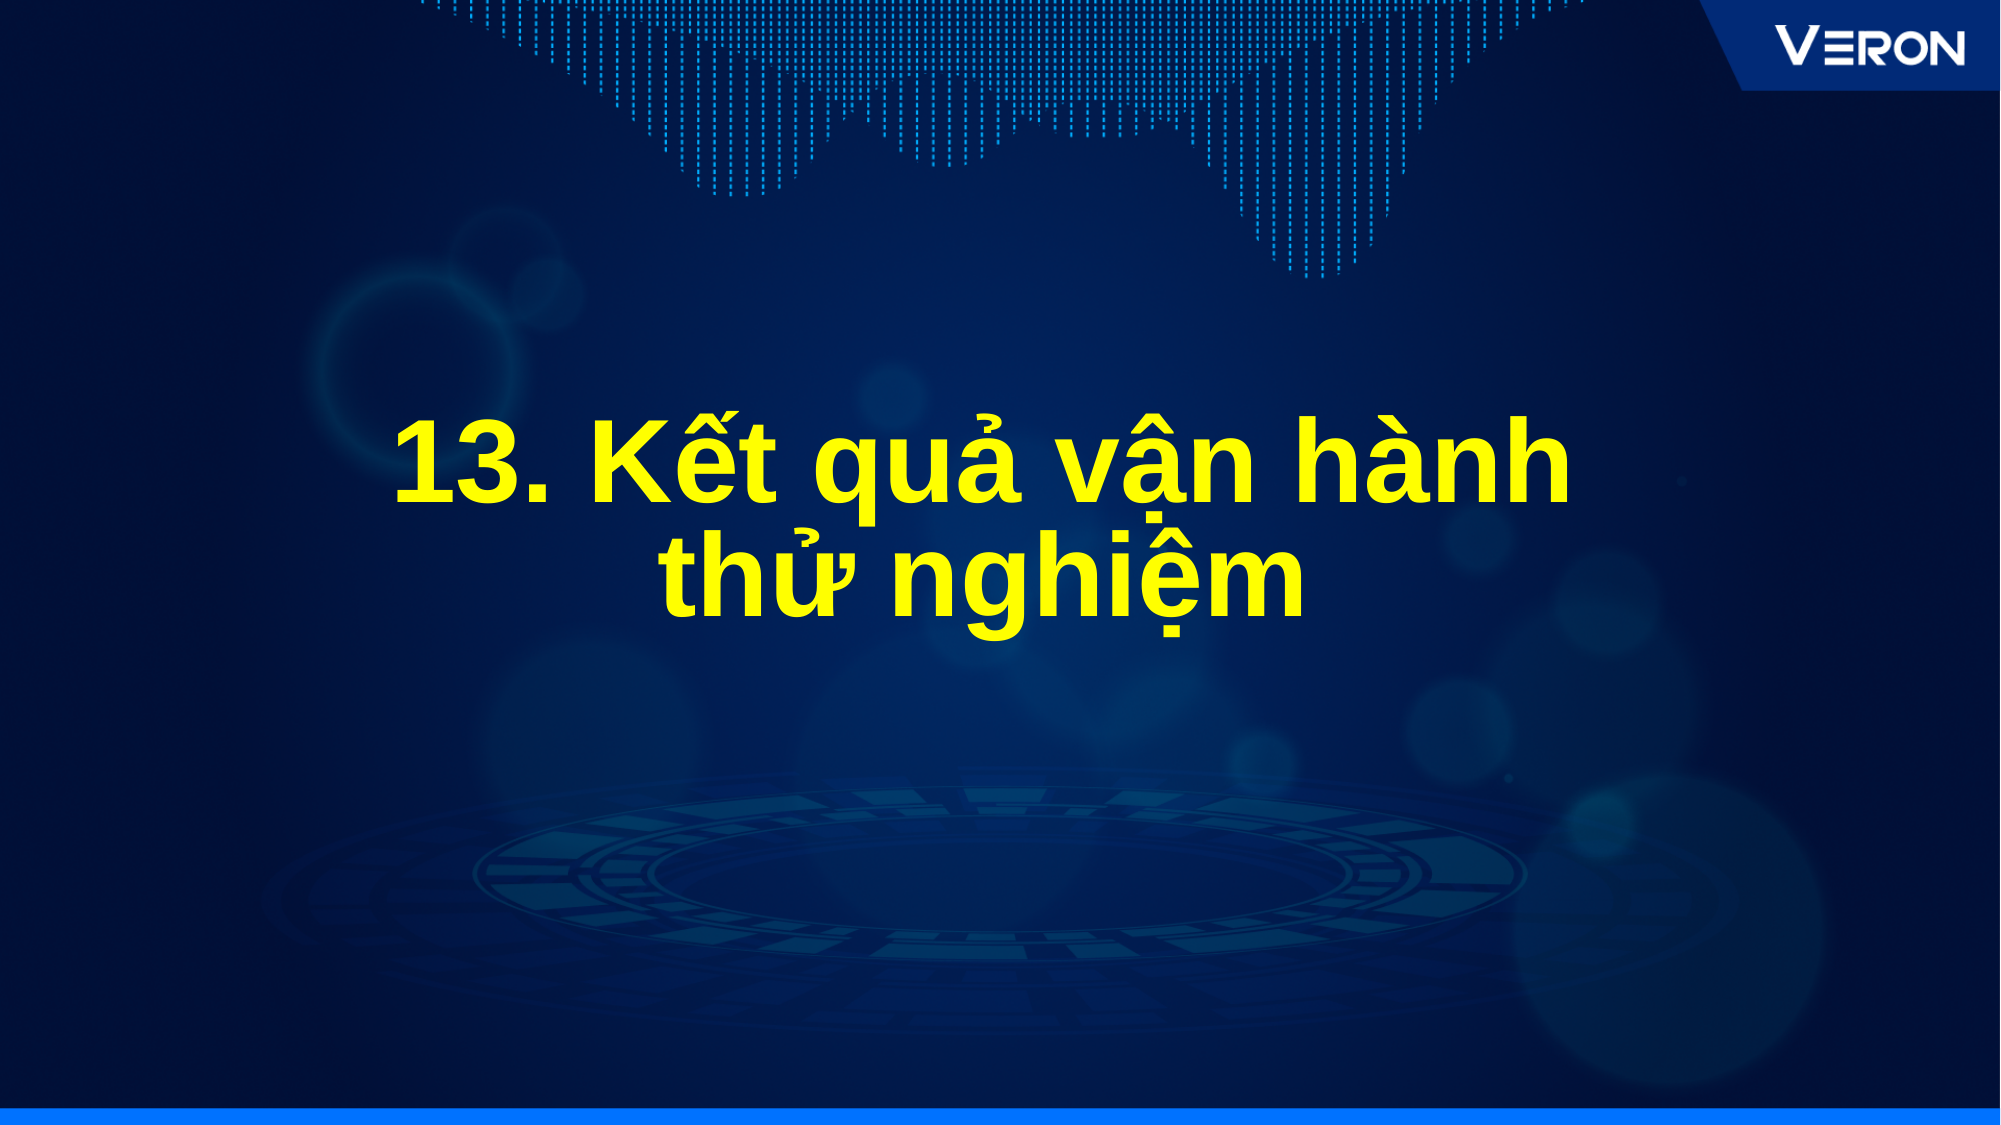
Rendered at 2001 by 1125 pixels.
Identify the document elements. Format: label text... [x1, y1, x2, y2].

text_box 13. Kết quả vận hành thử nghiệm [155, 476, 1845, 649]
picture [0, 0, 2001, 1125]
